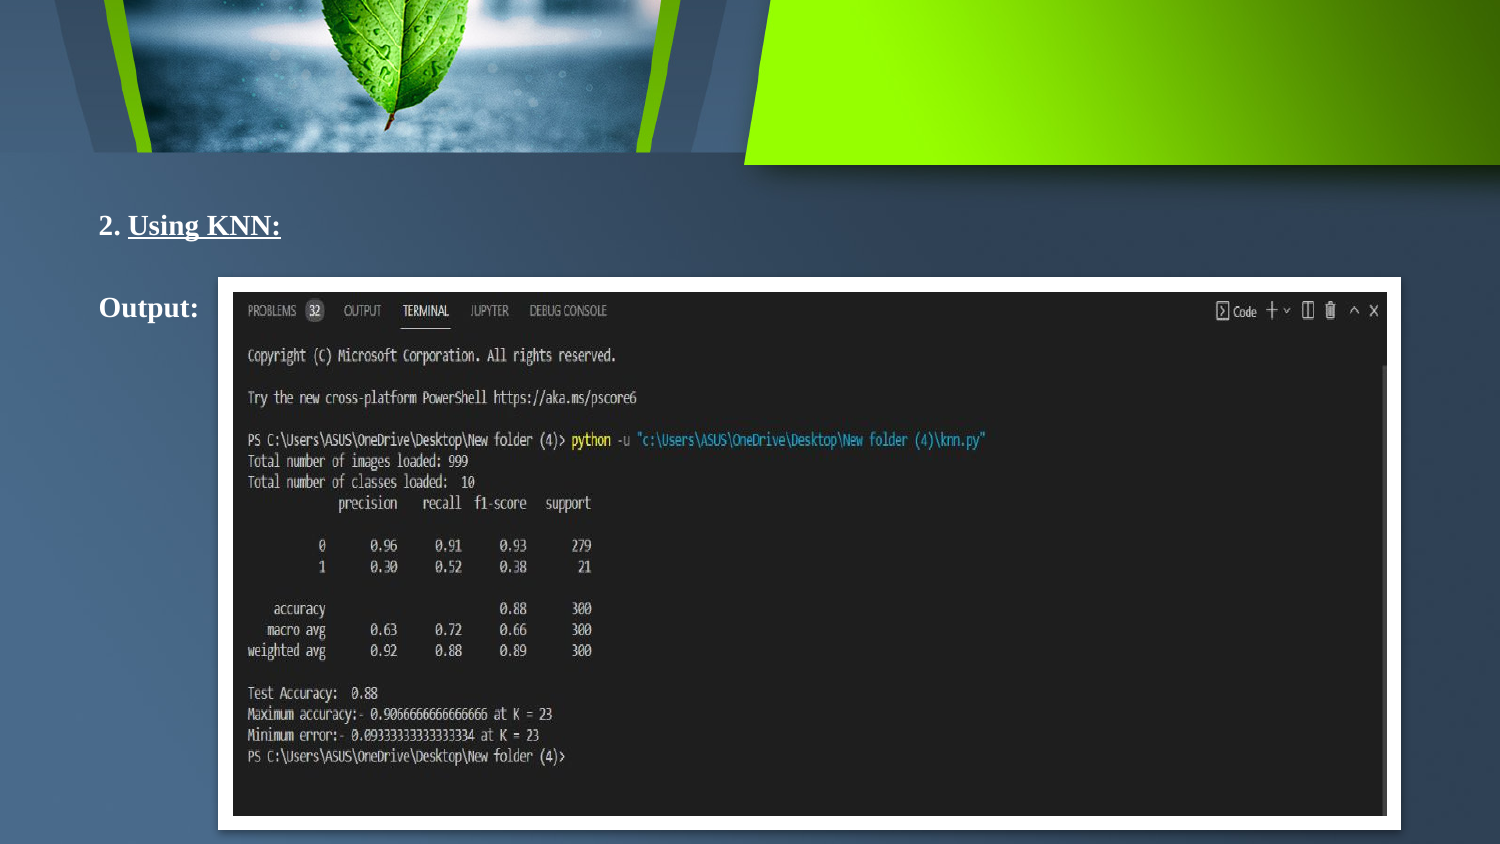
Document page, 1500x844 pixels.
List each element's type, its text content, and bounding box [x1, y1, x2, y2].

list 2. Using KNN: Output: [83, 199, 1427, 803]
picture [0, 0, 1500, 844]
